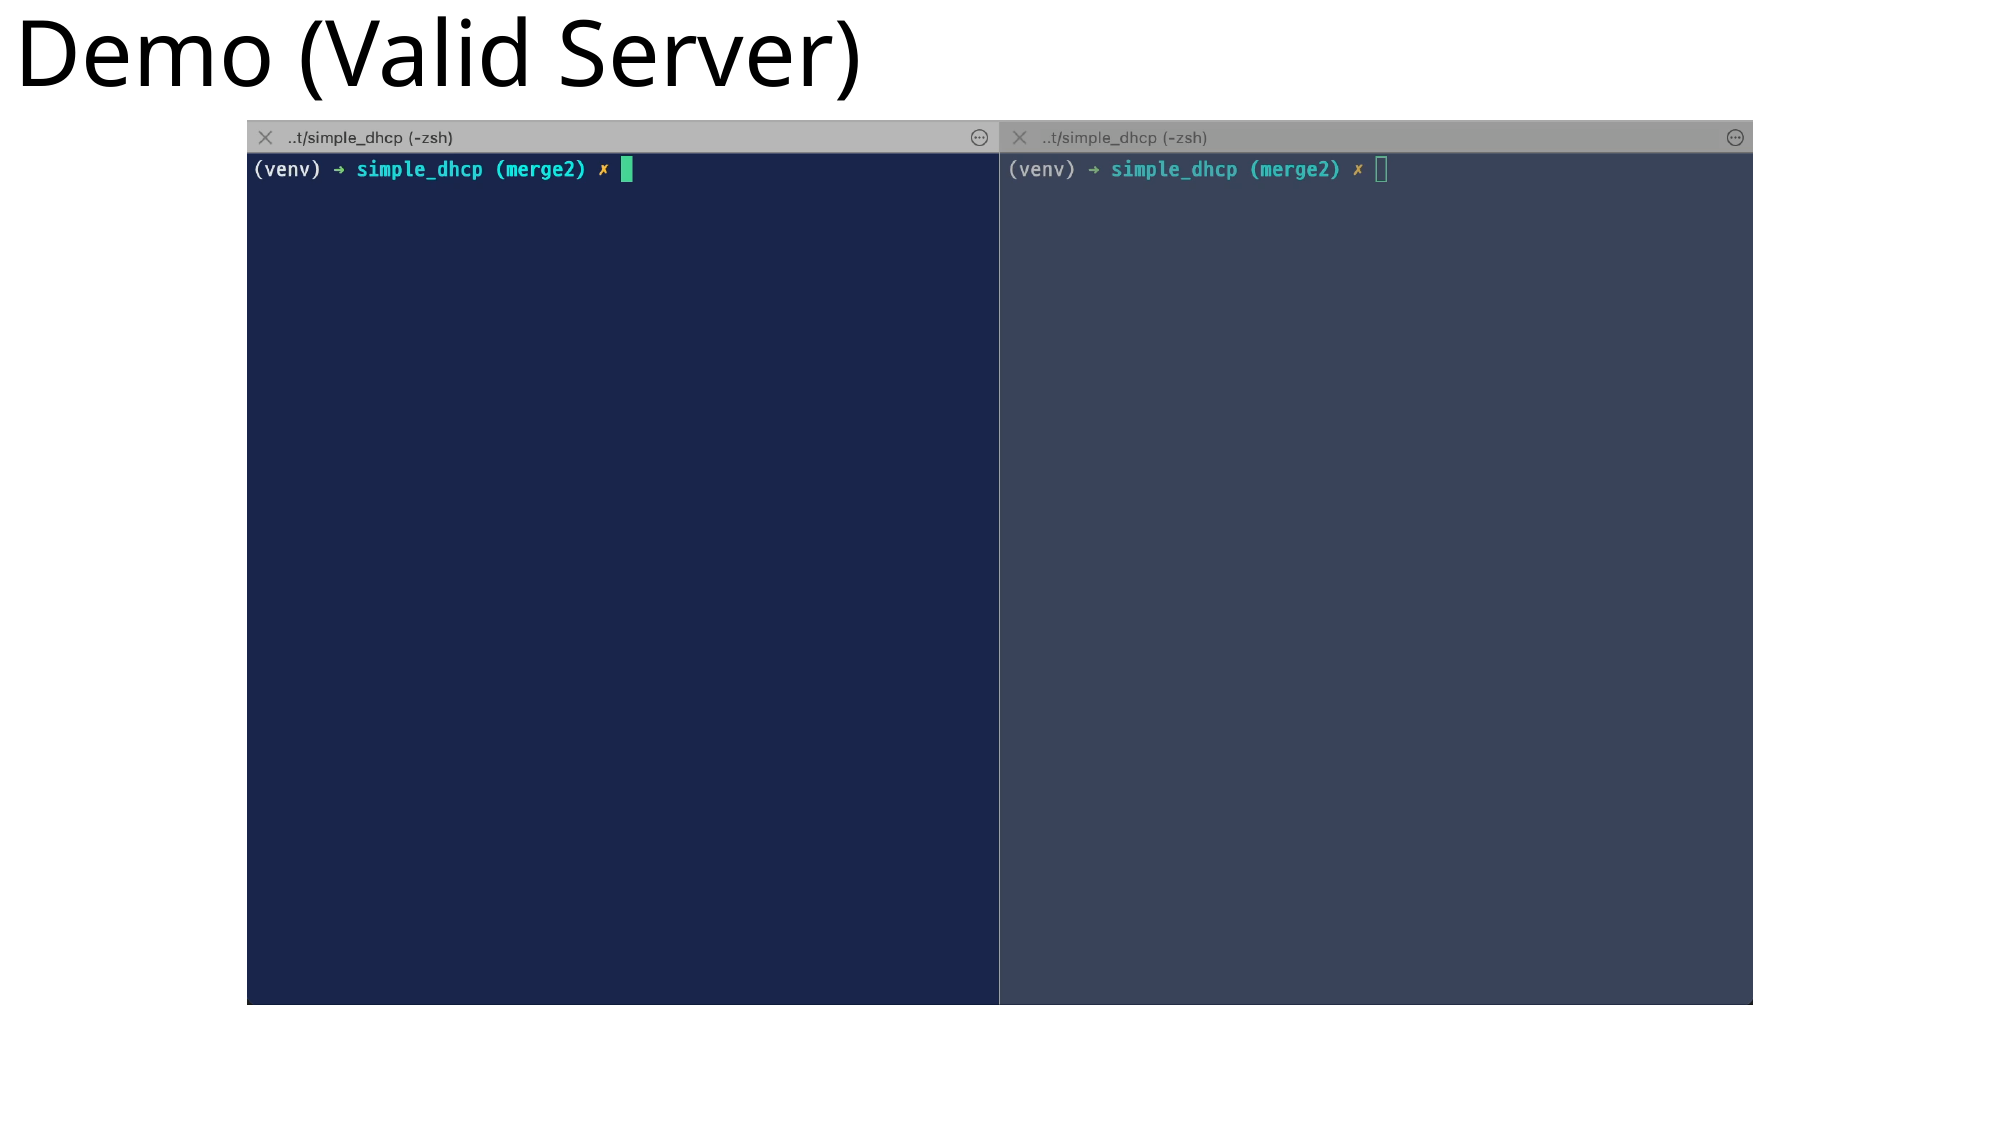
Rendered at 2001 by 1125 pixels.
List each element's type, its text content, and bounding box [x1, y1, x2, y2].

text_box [246, 119, 1754, 1006]
text_box Demo (Valid Server) [0, 0, 1725, 109]
